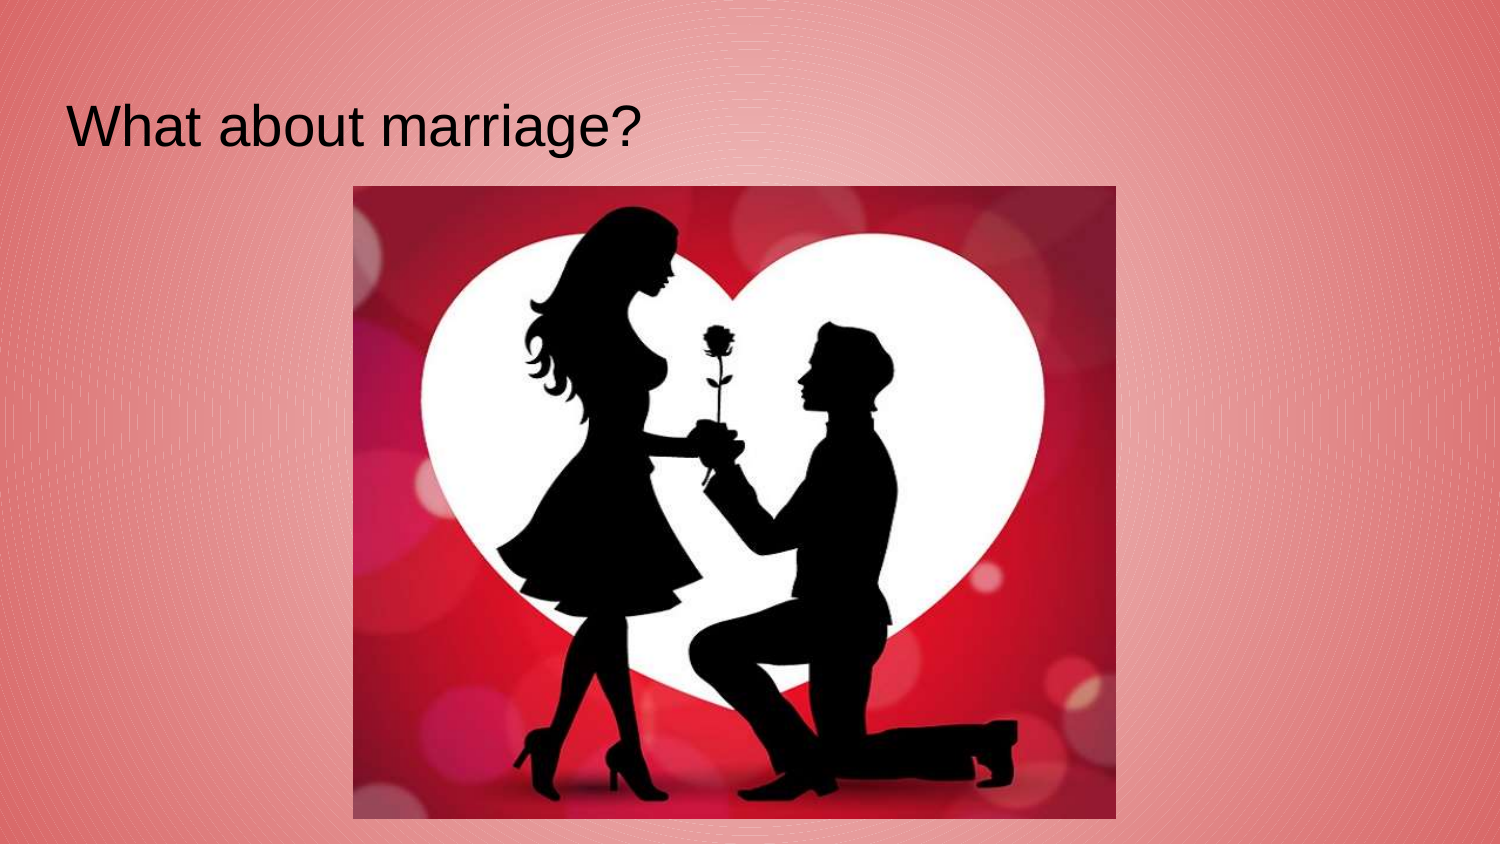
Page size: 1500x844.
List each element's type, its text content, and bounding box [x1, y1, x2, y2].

title What about marriage? [51, 72, 1482, 167]
picture [353, 185, 1116, 820]
